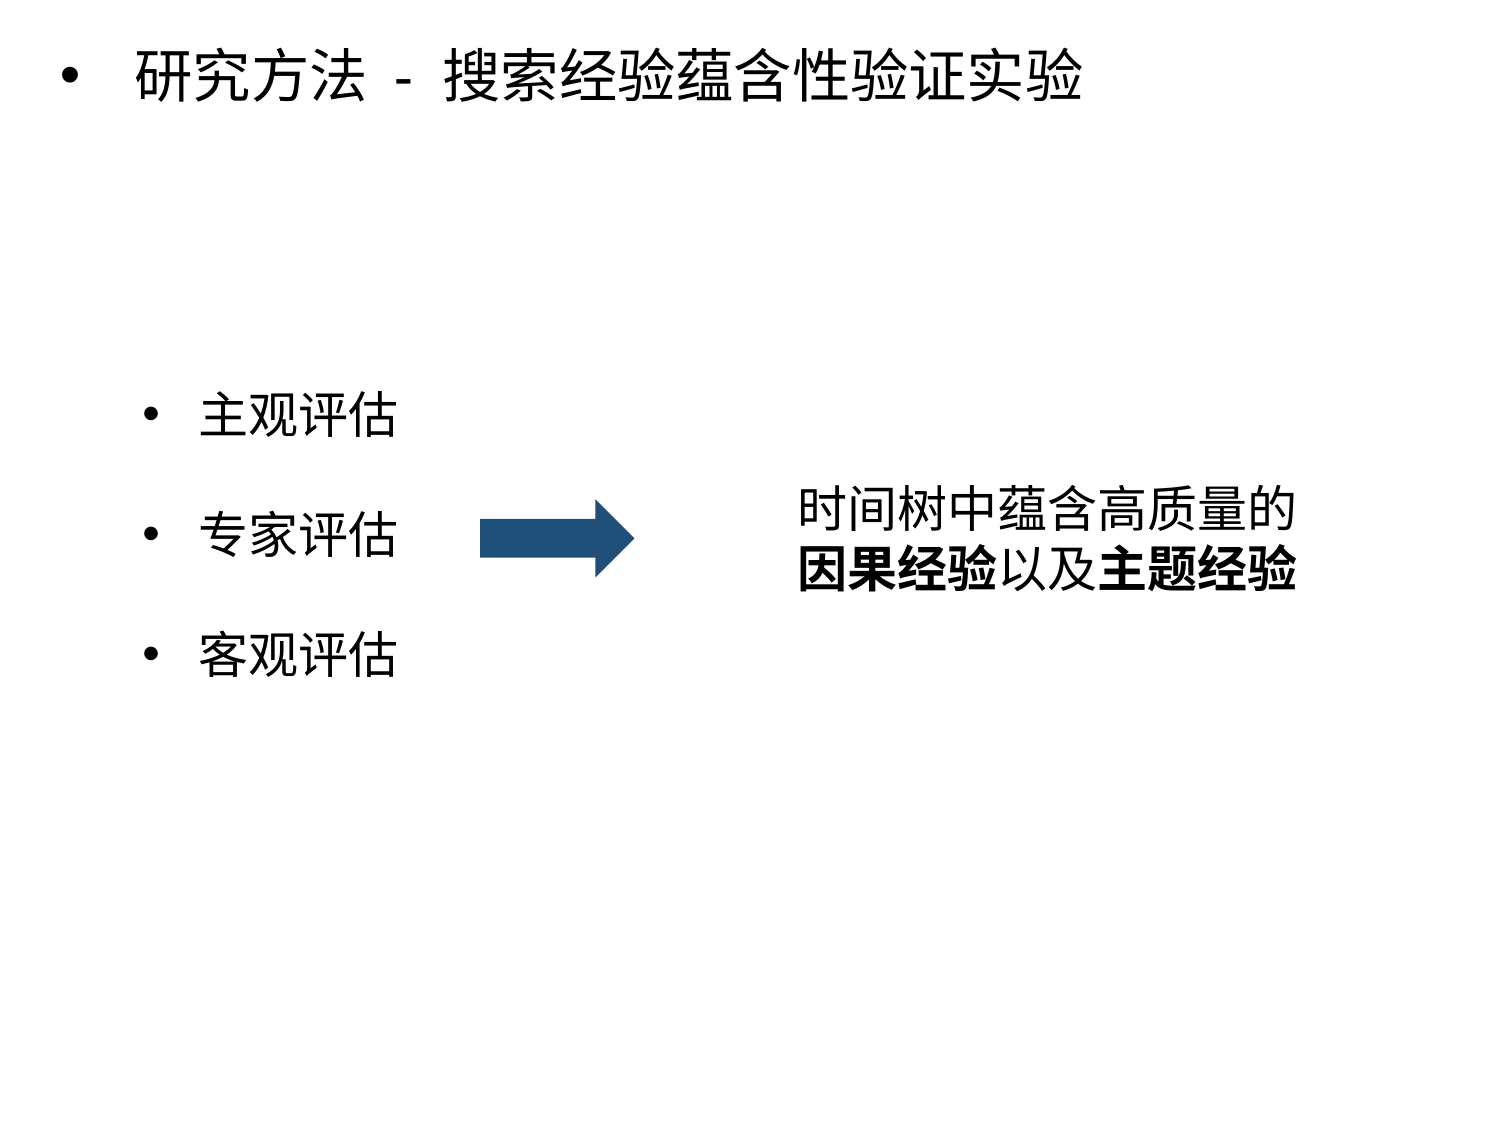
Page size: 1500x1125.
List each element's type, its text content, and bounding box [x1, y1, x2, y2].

text_box 研究方法 - 搜索经验蕴含性验证实验 [44, 31, 1309, 117]
text_box 时间树中蕴含高质量的 因果经验以及主题经验 [782, 470, 1500, 605]
text_box [480, 499, 635, 578]
text_box 主观评估 专家评估 客观评估 [127, 375, 447, 691]
